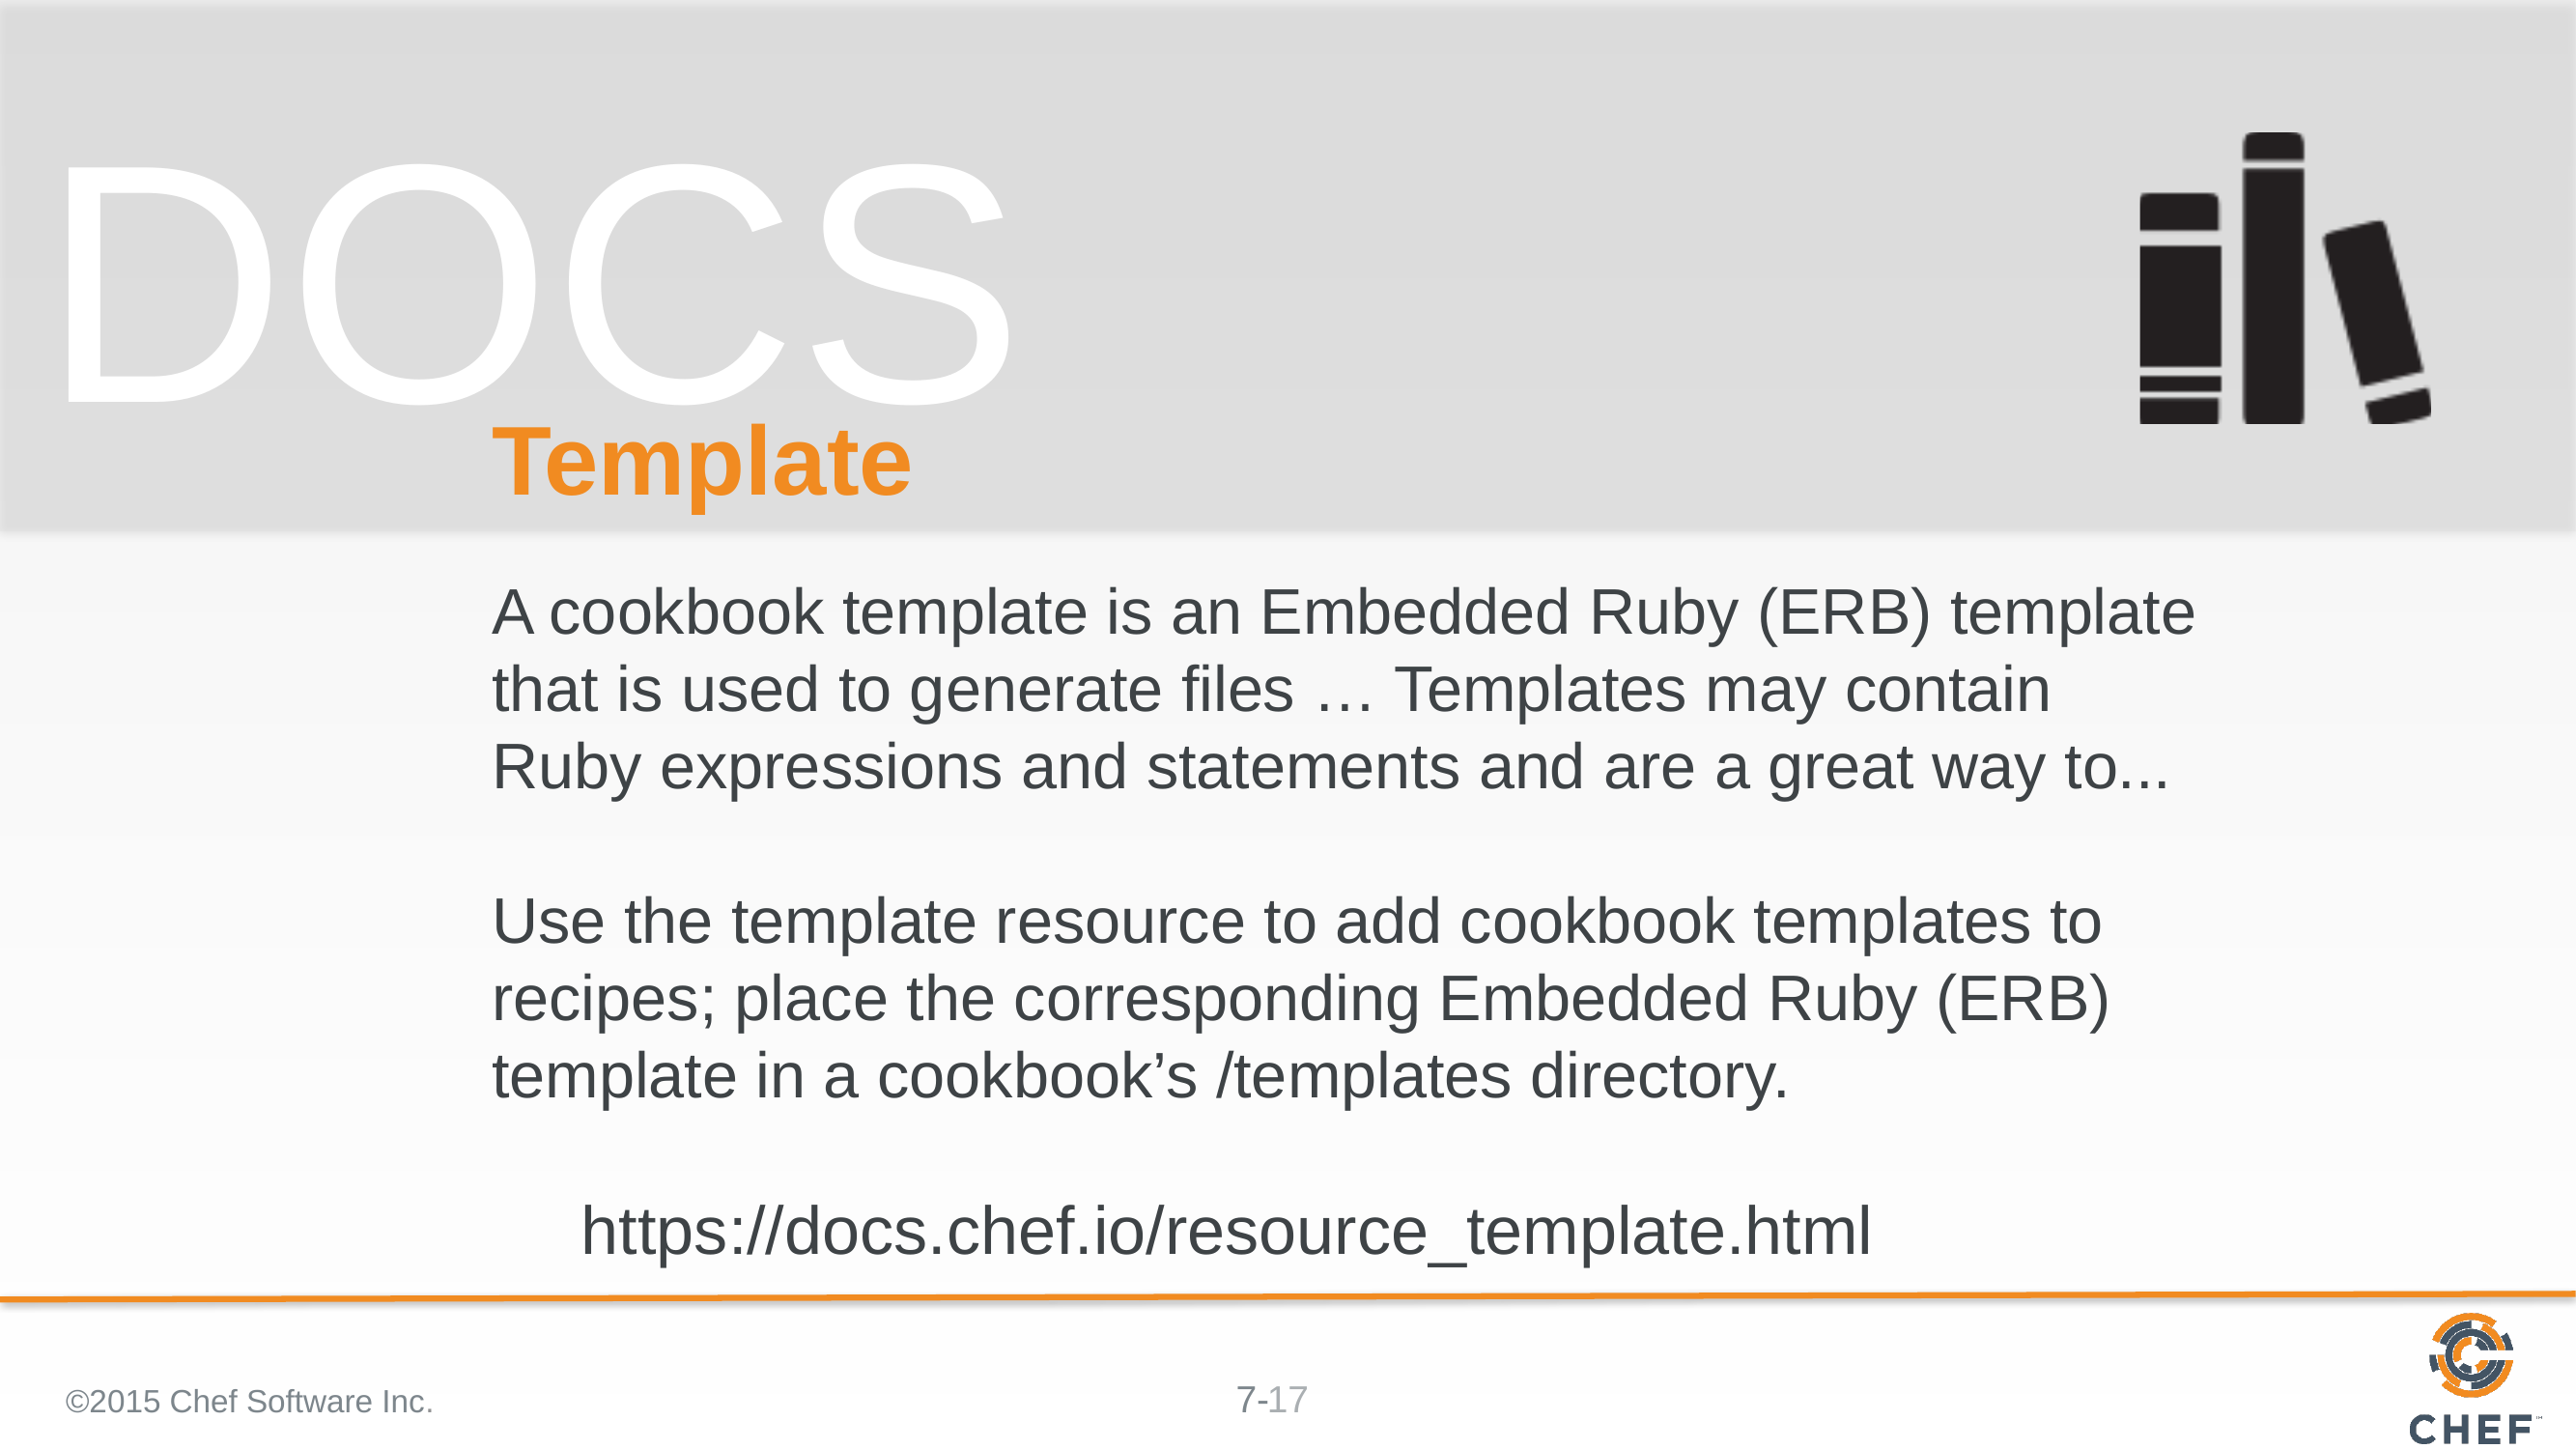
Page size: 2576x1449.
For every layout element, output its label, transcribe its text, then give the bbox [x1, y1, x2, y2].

list https://docs.chef.io/resource_template.html [580, 1186, 1995, 1270]
footer ©2015 Chef Software Inc. [51, 1359, 952, 1440]
title Template [477, 395, 2217, 531]
subtitle A cookbook template is an Embedded Ruby (ERB) template that is used to generate files … Templates may contain Ruby expressions and statements and are a great way to... Use the template resource to add cookbook templates to recipes; place the corresponding Embedded Ruby (ERB) template in a cookbook’s /templates directory. [477, 555, 2217, 1212]
picture [2399, 1297, 2550, 1449]
slide_number 17 [998, 1359, 1578, 1437]
